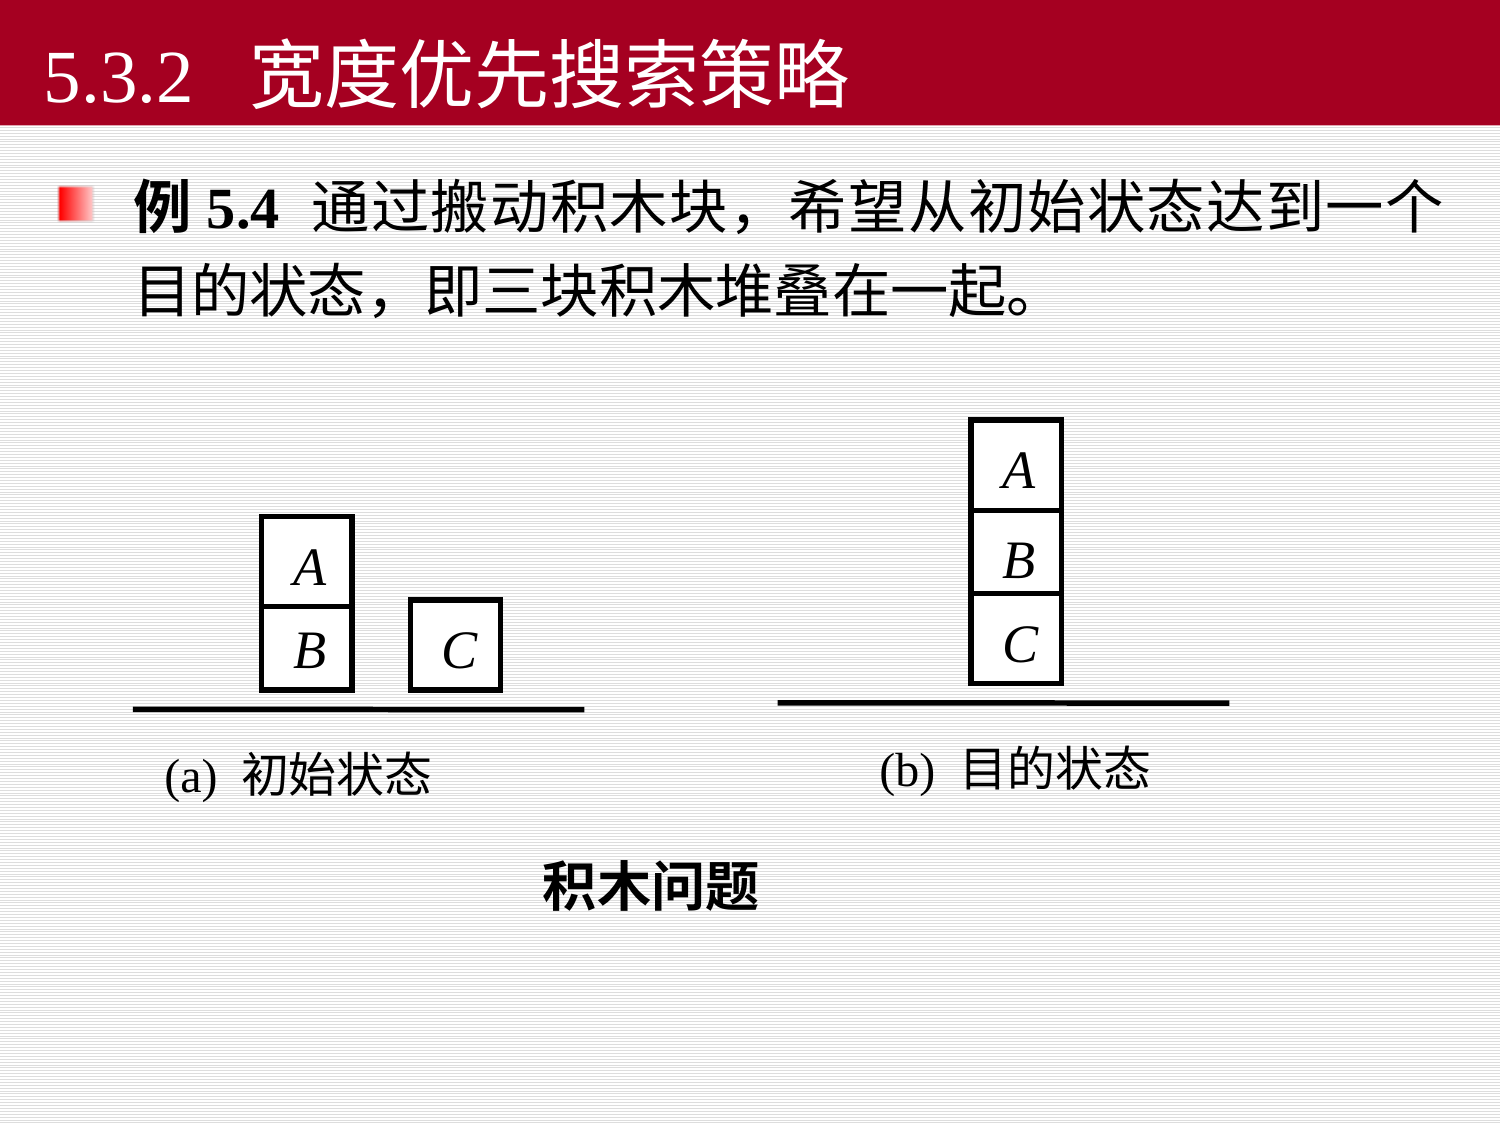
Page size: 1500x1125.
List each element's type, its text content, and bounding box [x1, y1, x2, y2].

slide_number [1137, 1062, 1463, 1122]
picture [56, 184, 98, 226]
title 5.3.2 宽度优先搜索策略 [0, 0, 1500, 126]
list 例5.4 通过搬动积木块，希望从初始状态达到一个目的状态，即三块积木堆叠在一起。 [40, 148, 1460, 1036]
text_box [124, 412, 1238, 921]
